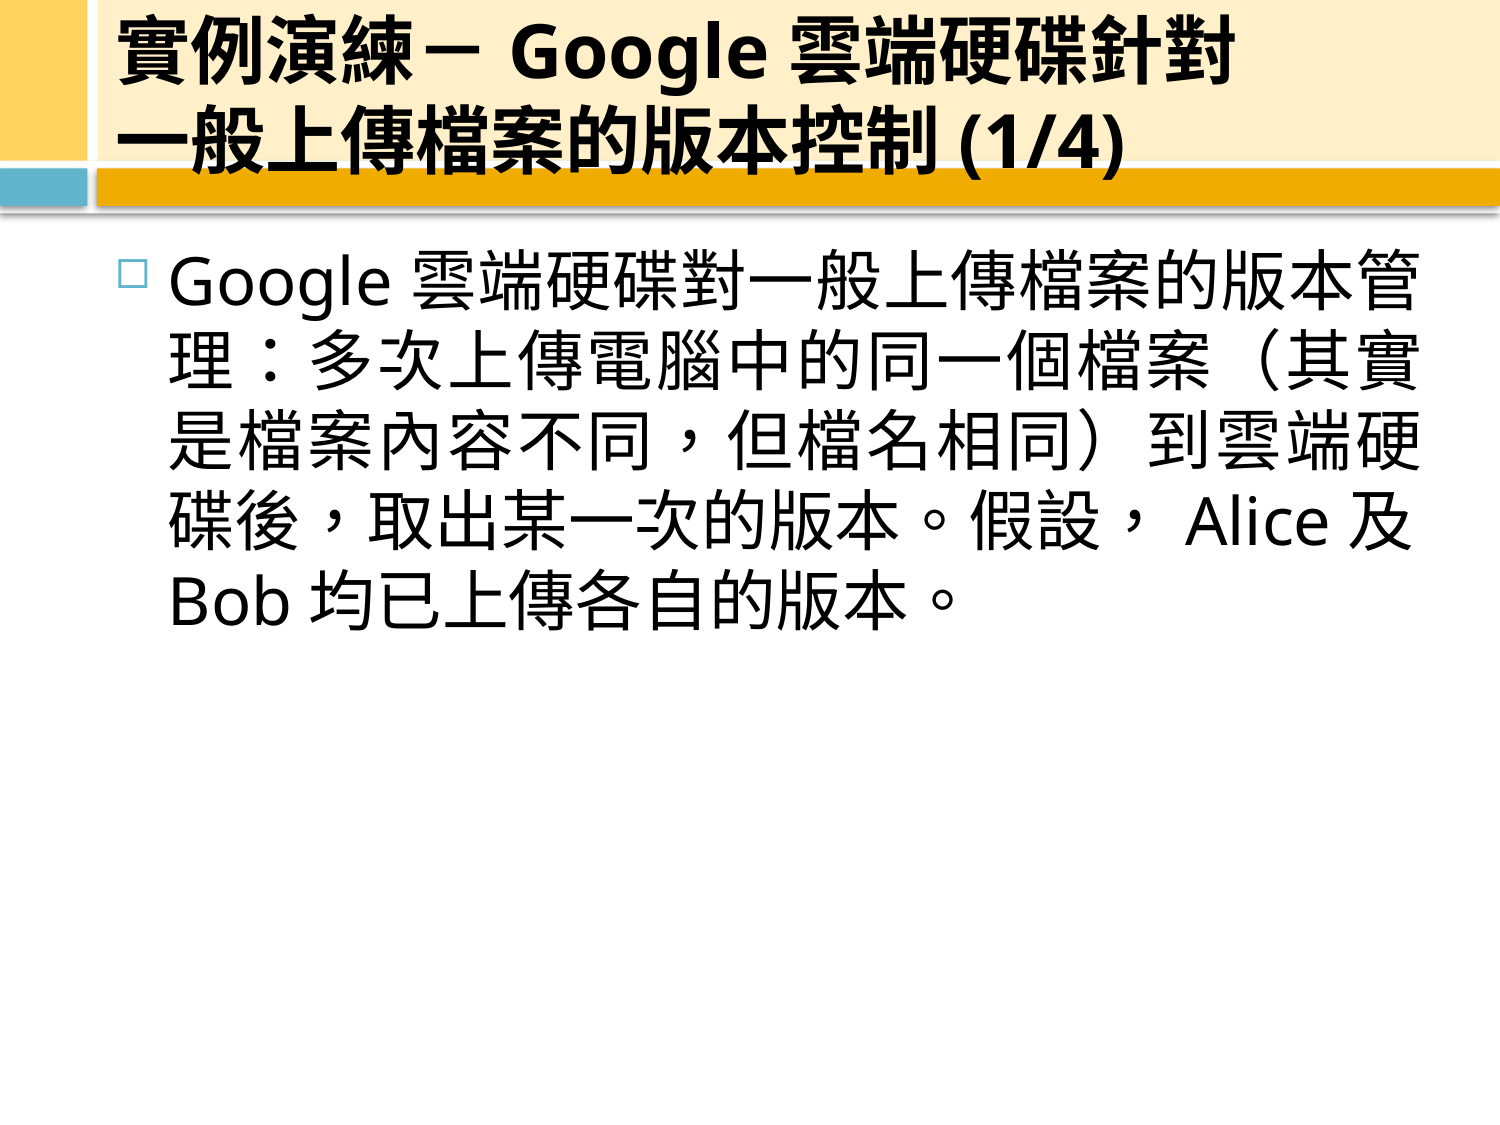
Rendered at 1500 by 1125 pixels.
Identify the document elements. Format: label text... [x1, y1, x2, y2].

title 實例演練－Google雲端硬碟針對 一般上傳檔案的版本控制(1/4) [100, 26, 1438, 161]
list Google雲端硬碟對一般上傳檔案的版本管理：多次上傳電腦中的同一個檔案（其實是檔案內容不同，但檔名相同）到雲端硬碟後，取出某一次的版本。假設，Alice及Bob均已上傳各自的版本。 [100, 231, 1438, 1024]
